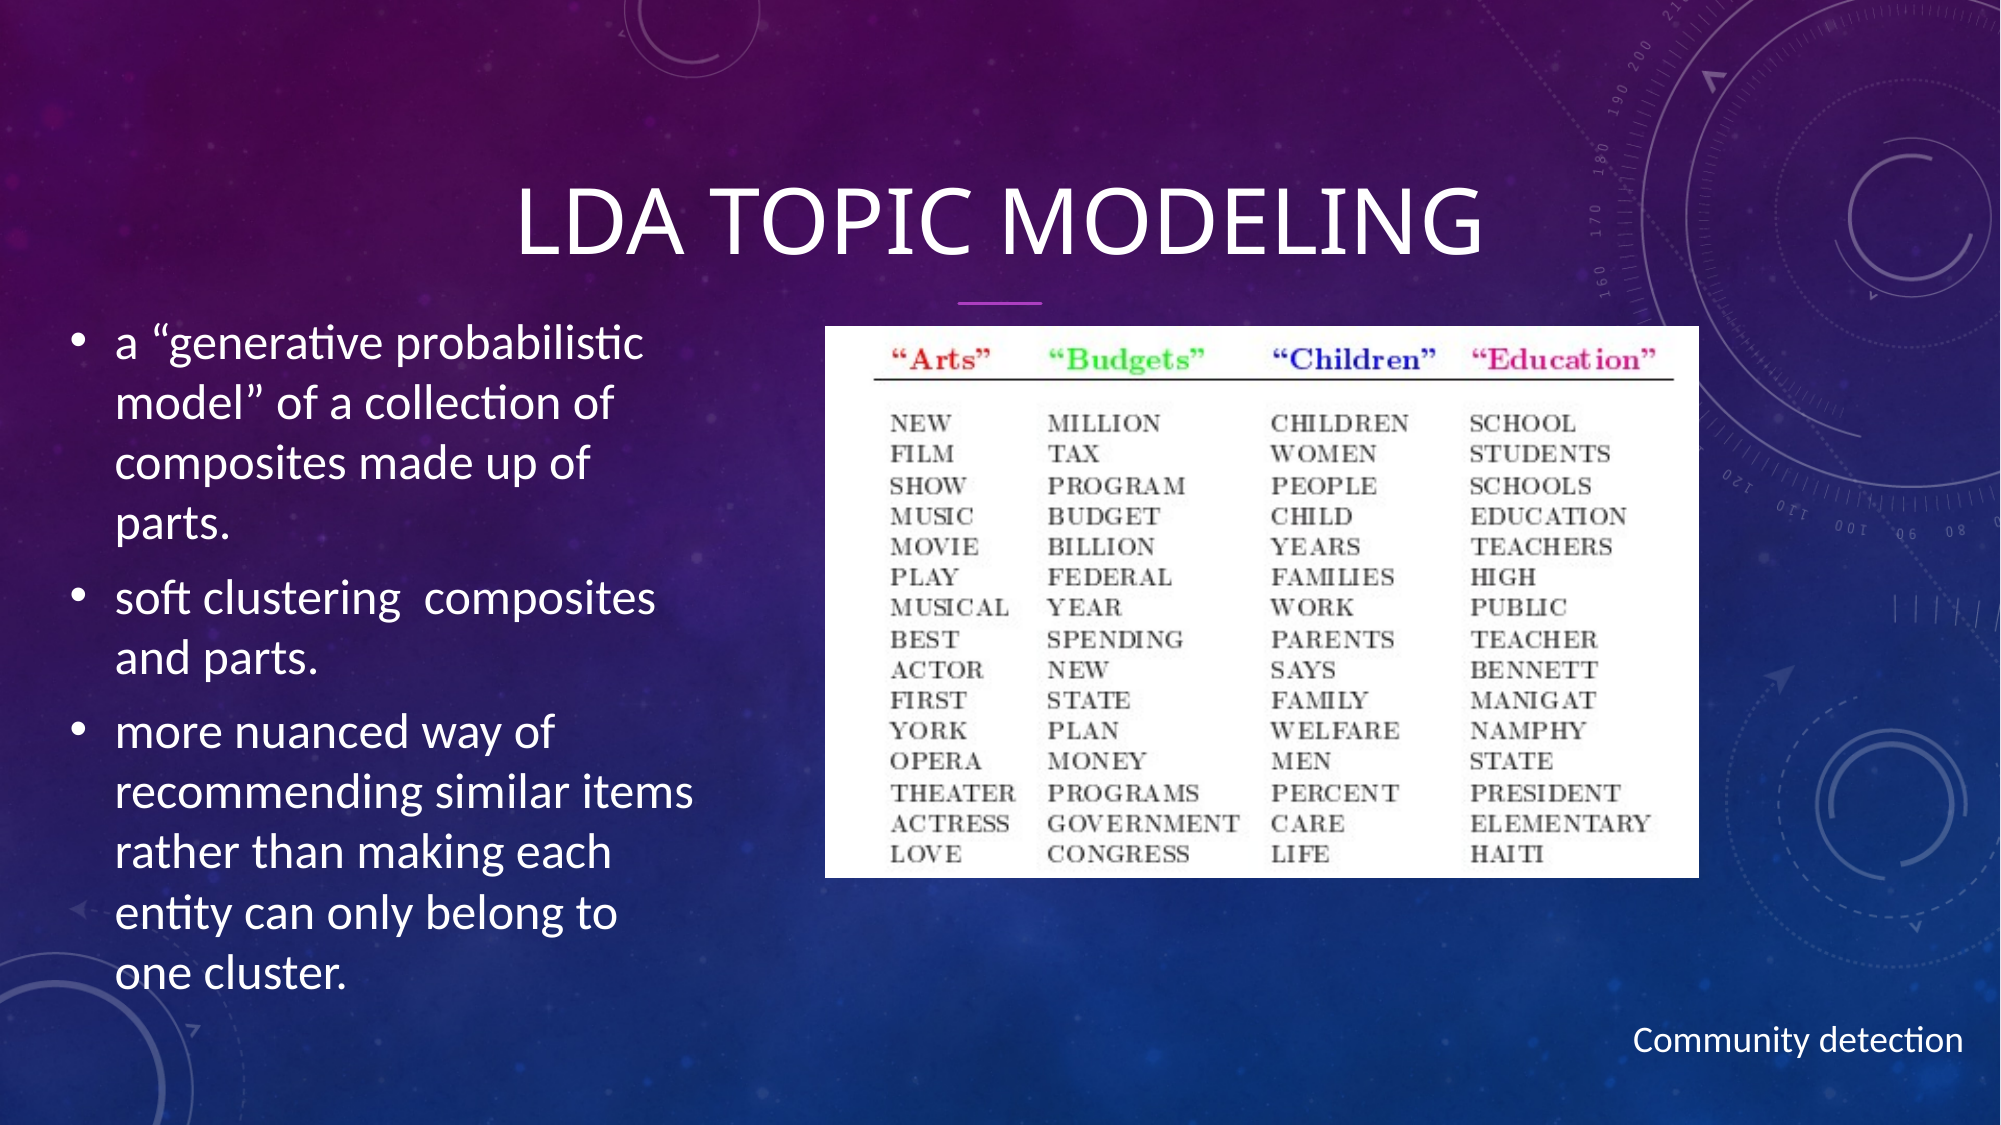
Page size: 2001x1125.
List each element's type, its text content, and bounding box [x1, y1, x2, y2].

list a “generative probabilistic model” of a collection of composites made up of parts. soft clustering composites and parts. more nuanced way of recommending similar items rather than making each entity can only belong to one cluster. [54, 301, 722, 1008]
text_box Community detection [1618, 1007, 1980, 1067]
picture [0, 0, 2001, 1125]
title LDA topic modeling [112, 87, 1888, 281]
